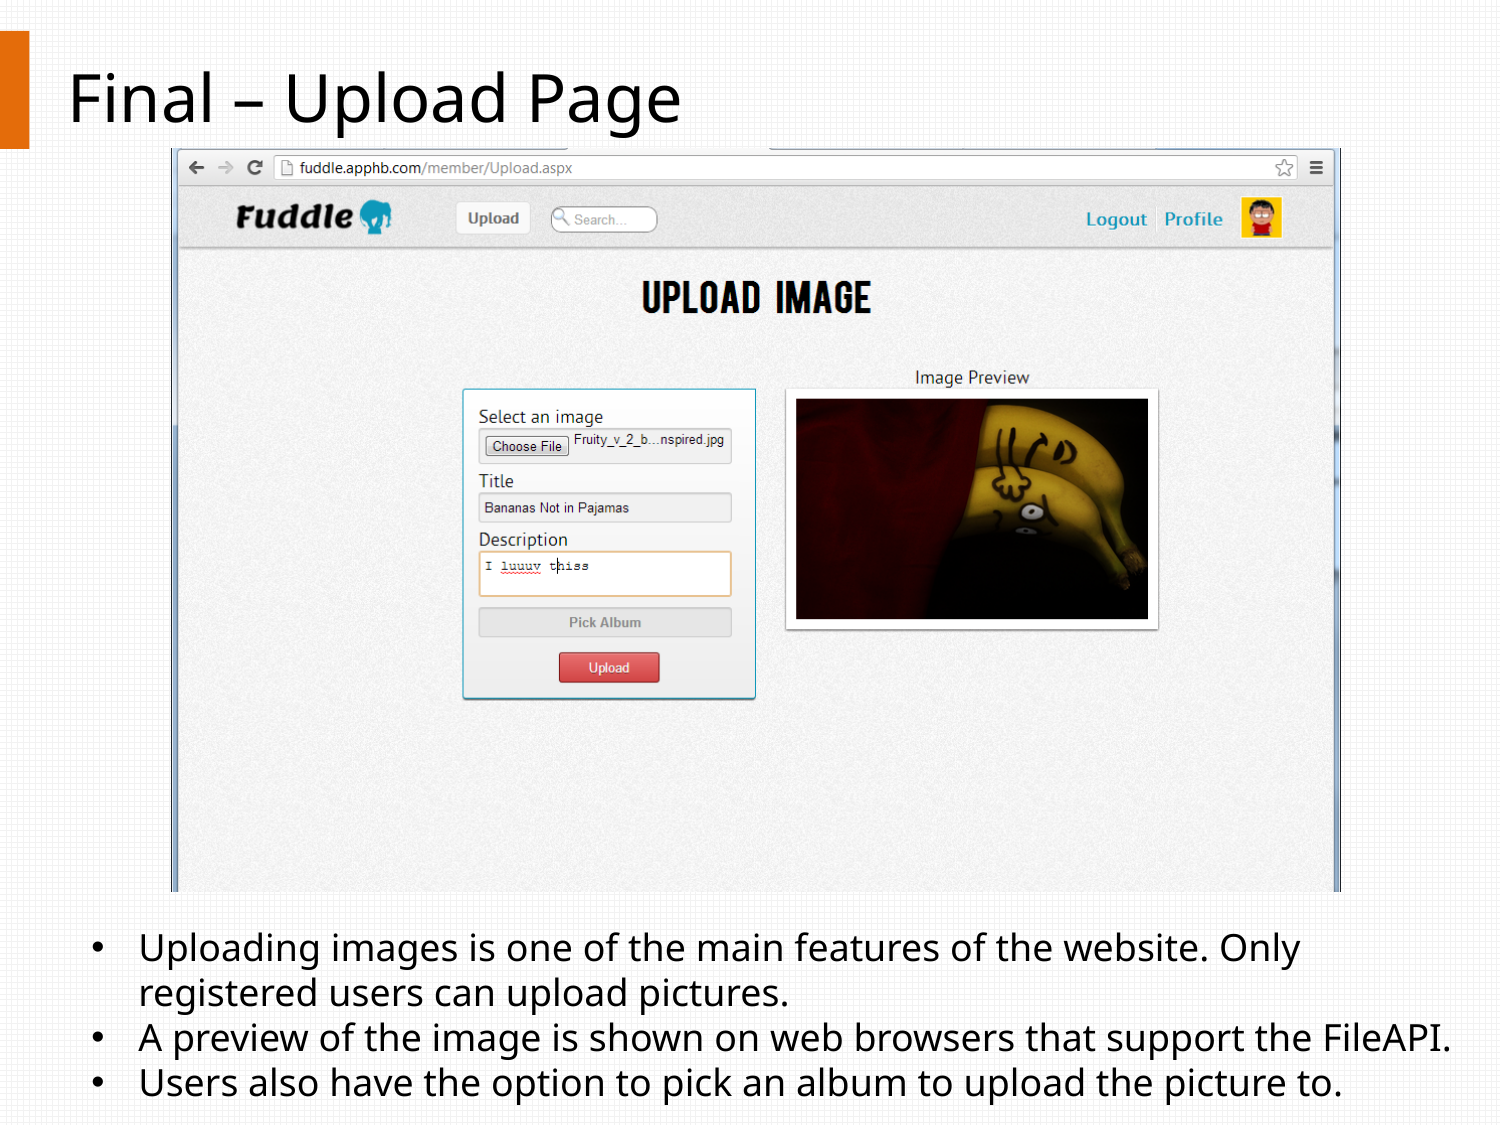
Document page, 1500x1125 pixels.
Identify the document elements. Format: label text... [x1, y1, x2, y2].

text_box [0, 29, 32, 151]
text_box Uploading images is one of the main features of the website. Only registered users can upload pictures. A preview of the image is shown on web browsers that support the FileAPI. Users also have the option to pick an album to upload the picture to. [76, 916, 1471, 1112]
title Final – Upload Page [53, 32, 1117, 160]
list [170, 148, 1341, 892]
